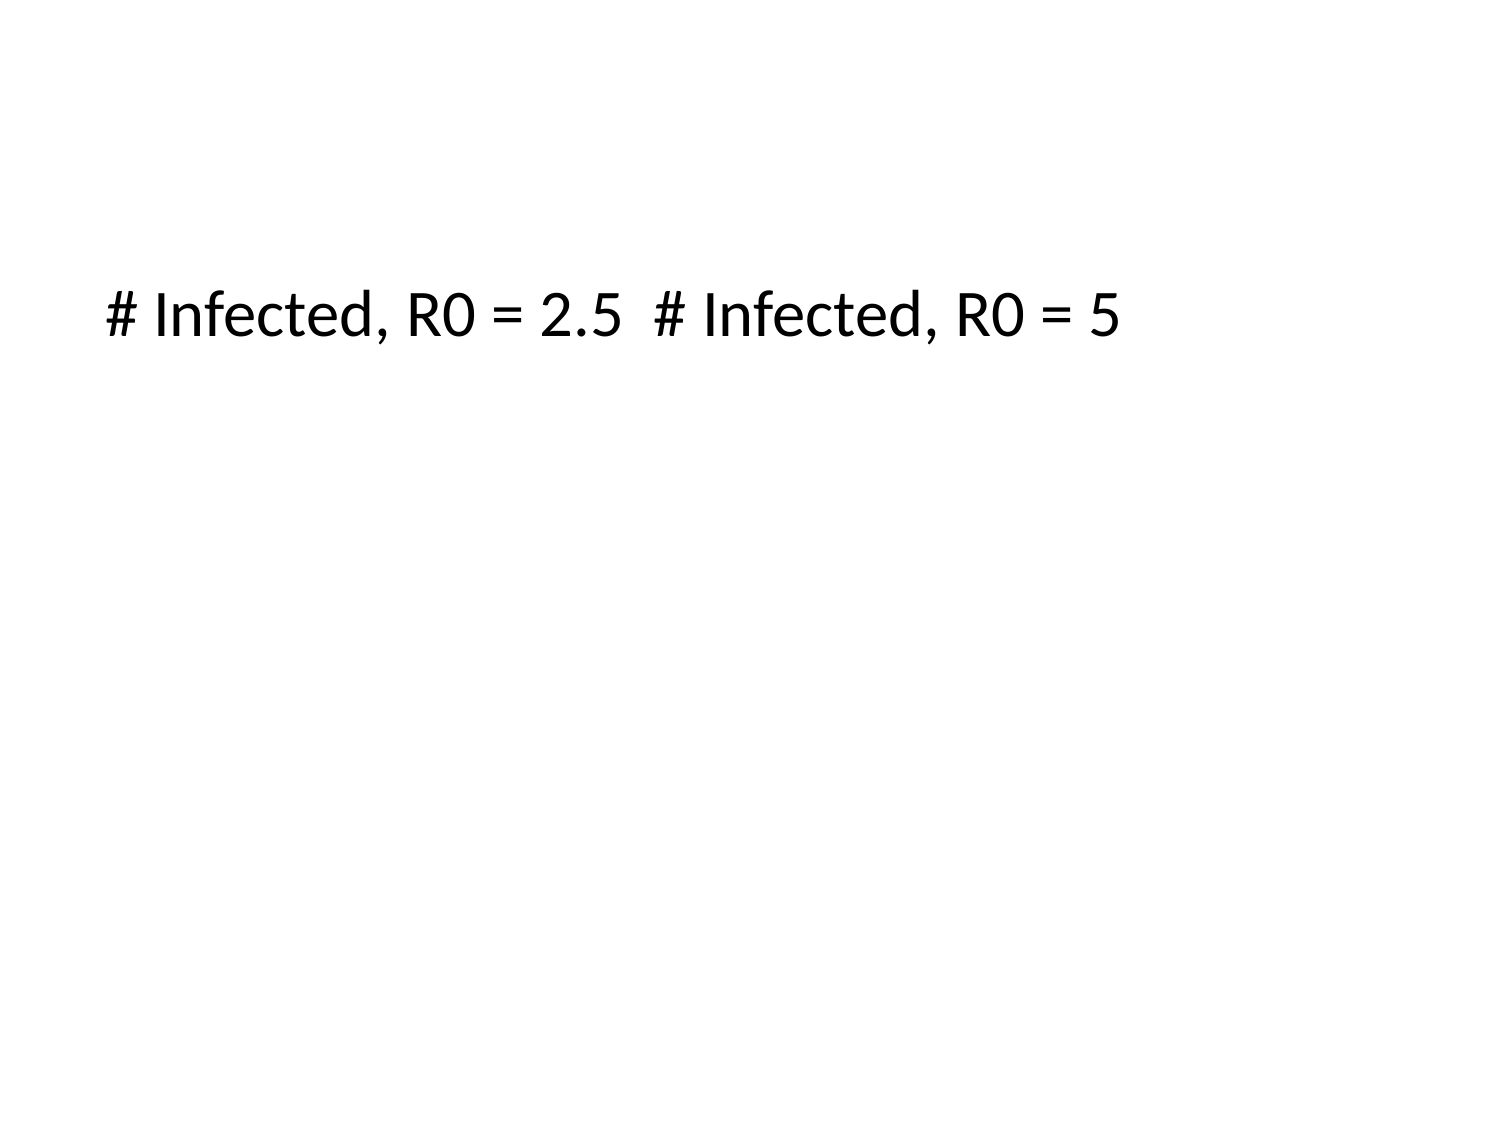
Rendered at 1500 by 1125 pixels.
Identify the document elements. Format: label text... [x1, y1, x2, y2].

list # Infected, R0 = 2.5 # Infected, R0 = 5 [75, 262, 1425, 1005]
